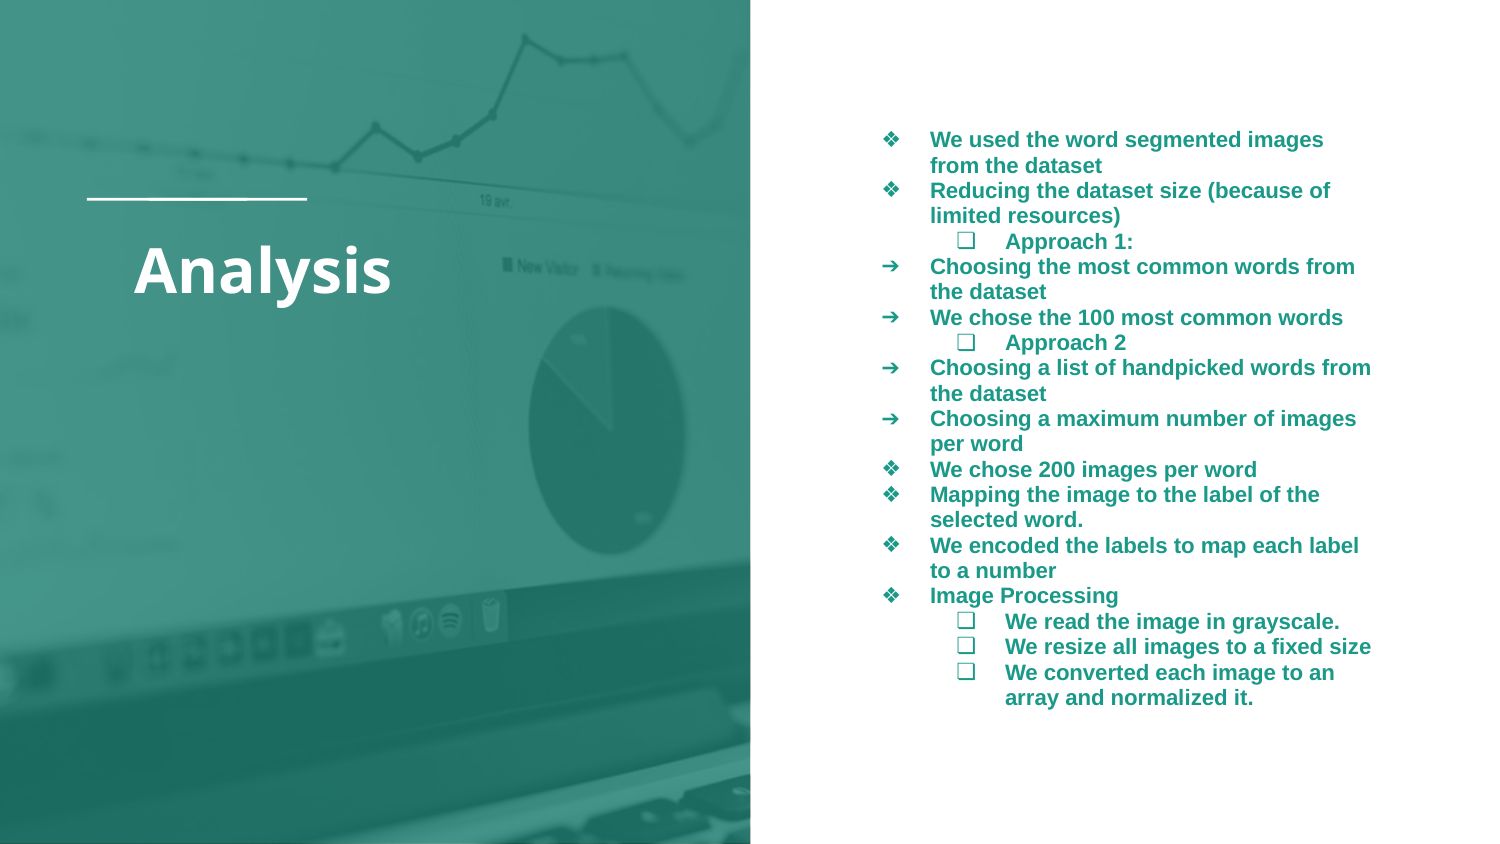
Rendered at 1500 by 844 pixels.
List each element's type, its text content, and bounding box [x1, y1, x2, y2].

title Analysis [119, 216, 457, 333]
list We used the word segmented images from the dataset Reducing the dataset size (because of limited resources) Approach 1: Choosing the most common words from the dataset We chose the 100 most common words Approach 2 Choosing a list of handpicked words from the dataset Choosing a maximum number of images per word We chose 200 images per word Mapping the image to the label of the selected word. We encoded the labels to map each label to a number Image Processing We read the image in grayscale. We resize all images to a fixed size We converted each image to an array and normalized it. [840, 112, 1394, 609]
